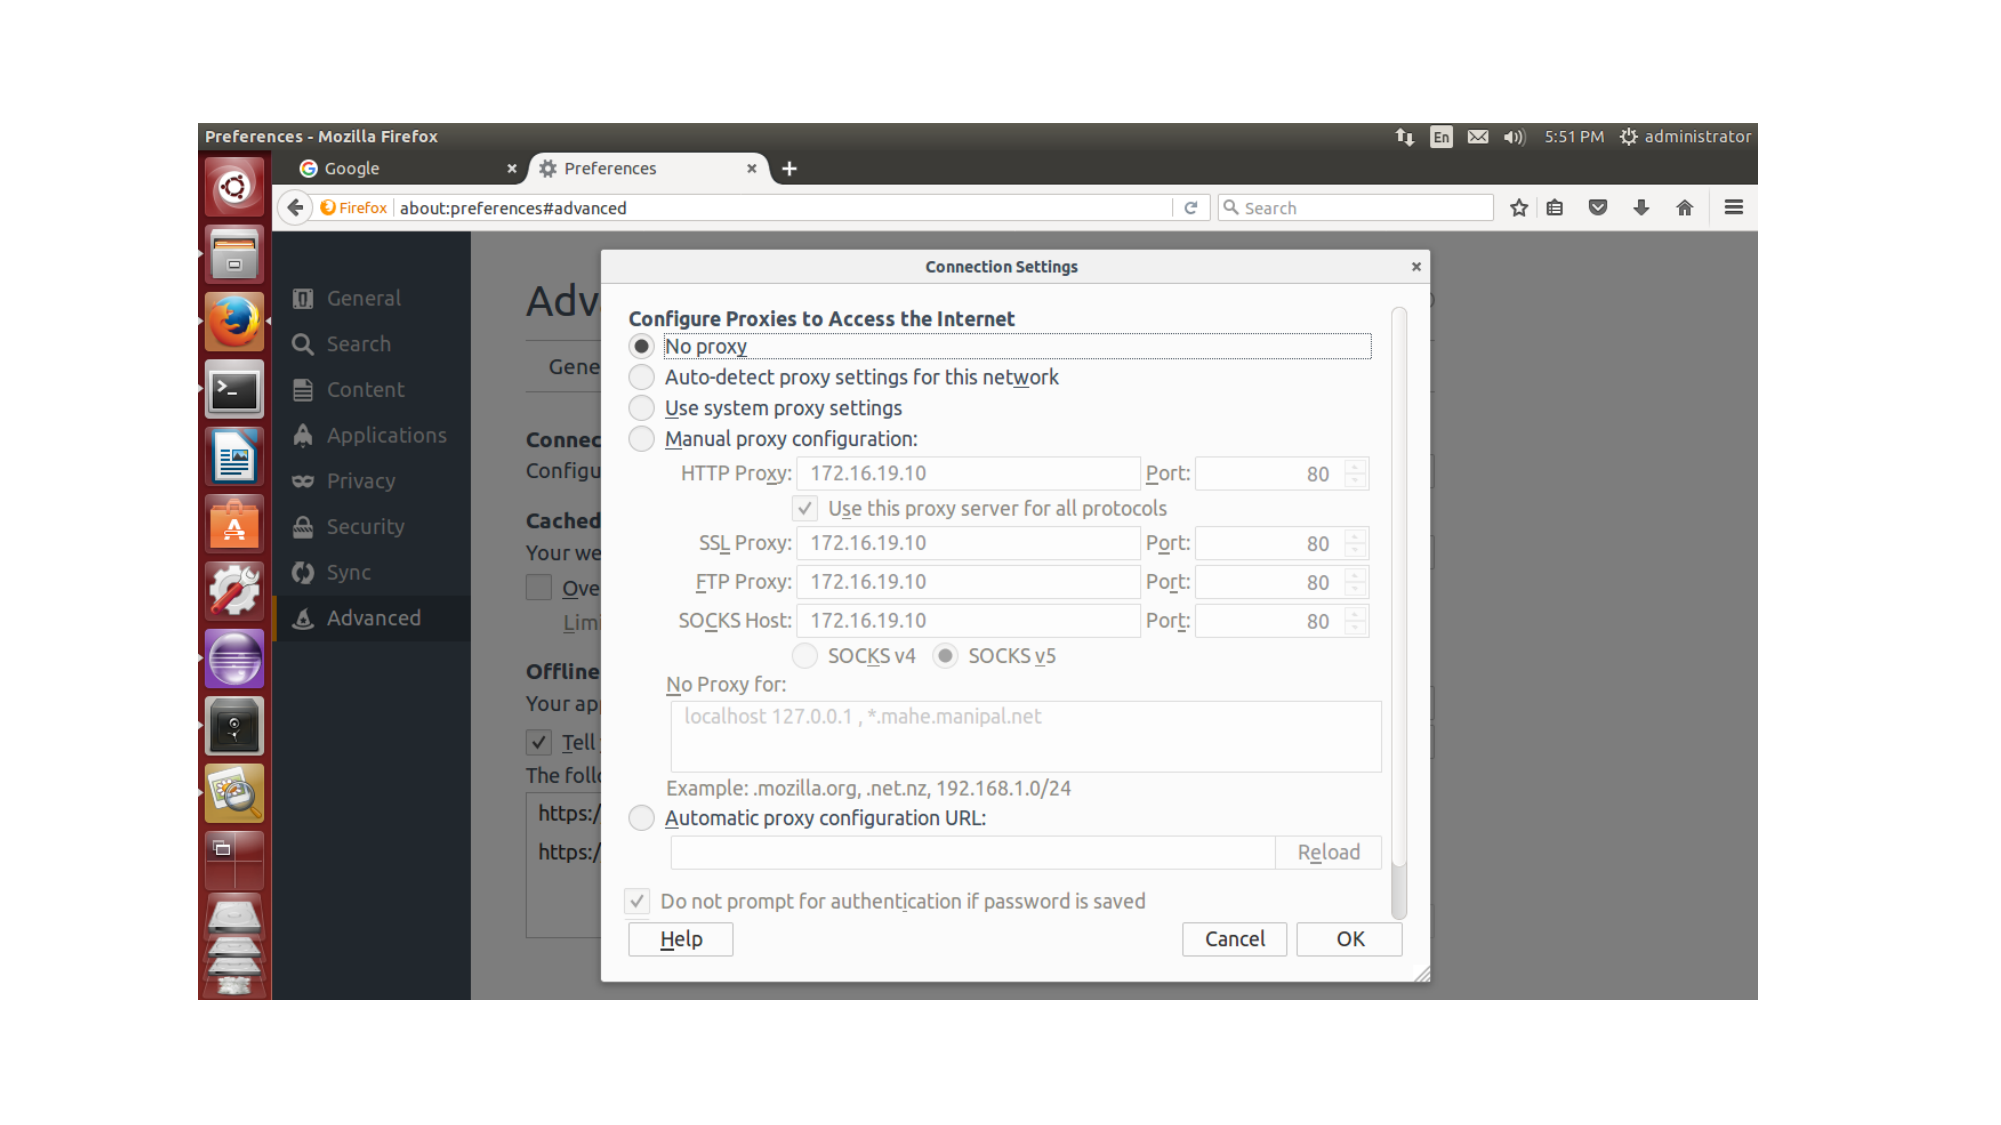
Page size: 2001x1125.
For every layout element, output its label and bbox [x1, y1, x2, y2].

list [198, 123, 1758, 1000]
